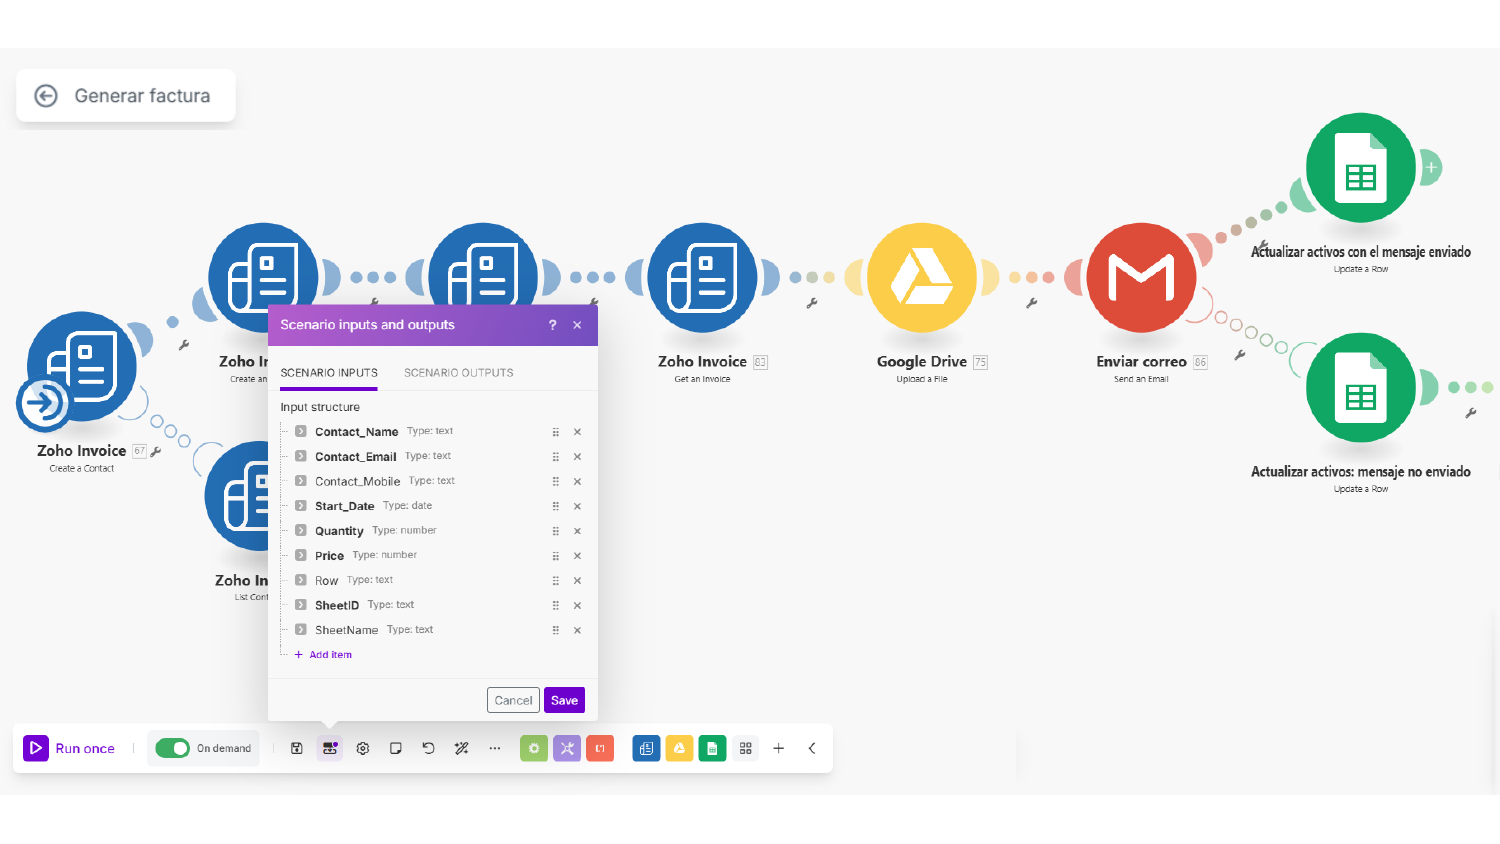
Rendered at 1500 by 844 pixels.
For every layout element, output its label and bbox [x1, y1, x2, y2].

picture [0, 48, 1500, 795]
